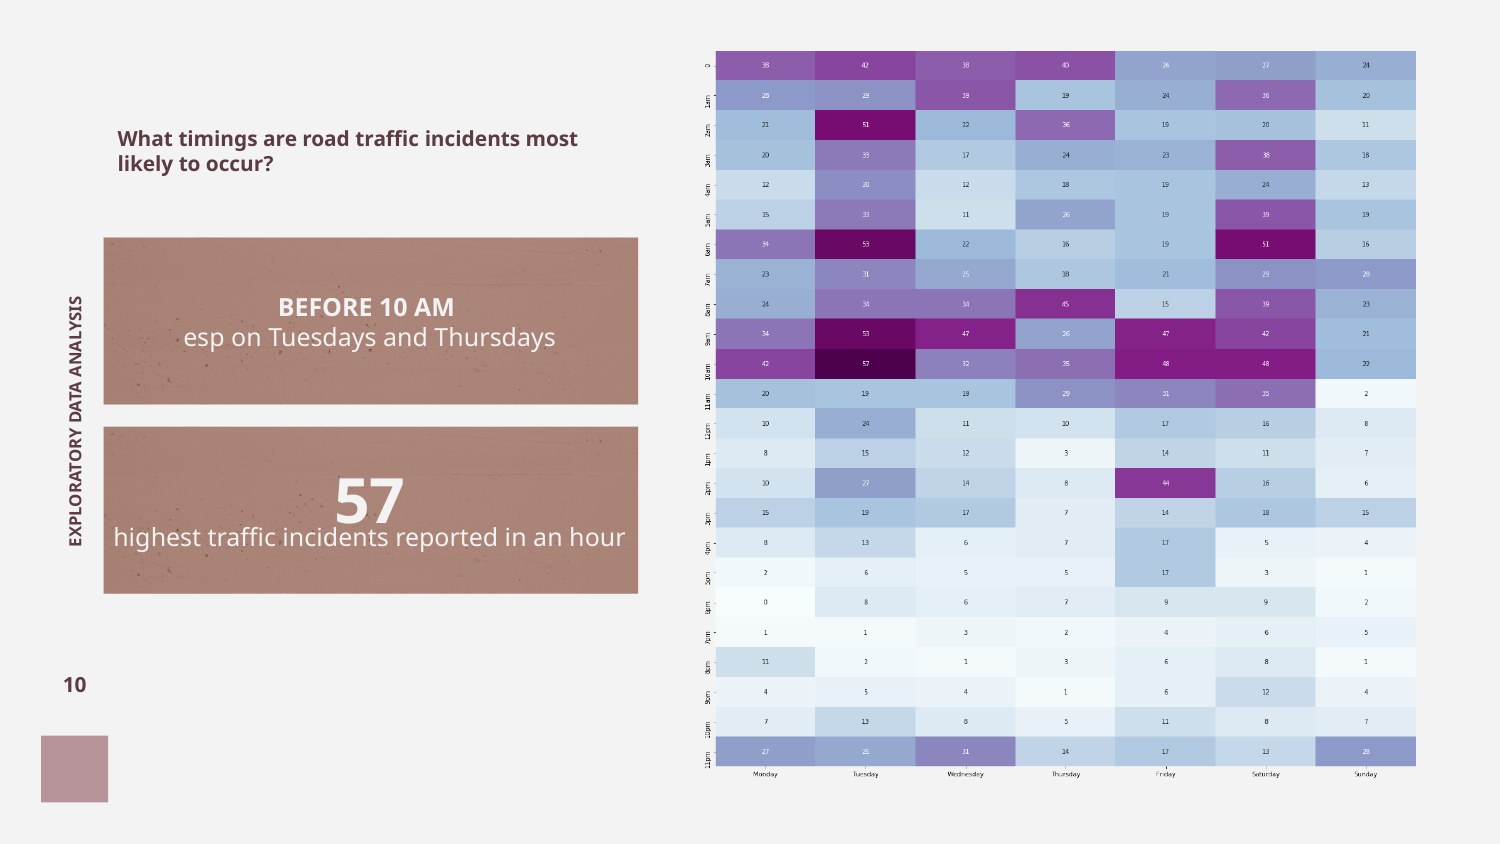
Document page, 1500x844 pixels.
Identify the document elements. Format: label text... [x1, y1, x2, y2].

picture [103, 237, 639, 405]
title EXPLORATORY DATA ANALYSIS [0, 159, 153, 685]
title What timings are road traffic incidents most likely to occur? [102, 105, 638, 191]
slide_number ‹#› [29, 653, 120, 719]
picture [699, 49, 1420, 795]
picture [103, 426, 639, 594]
